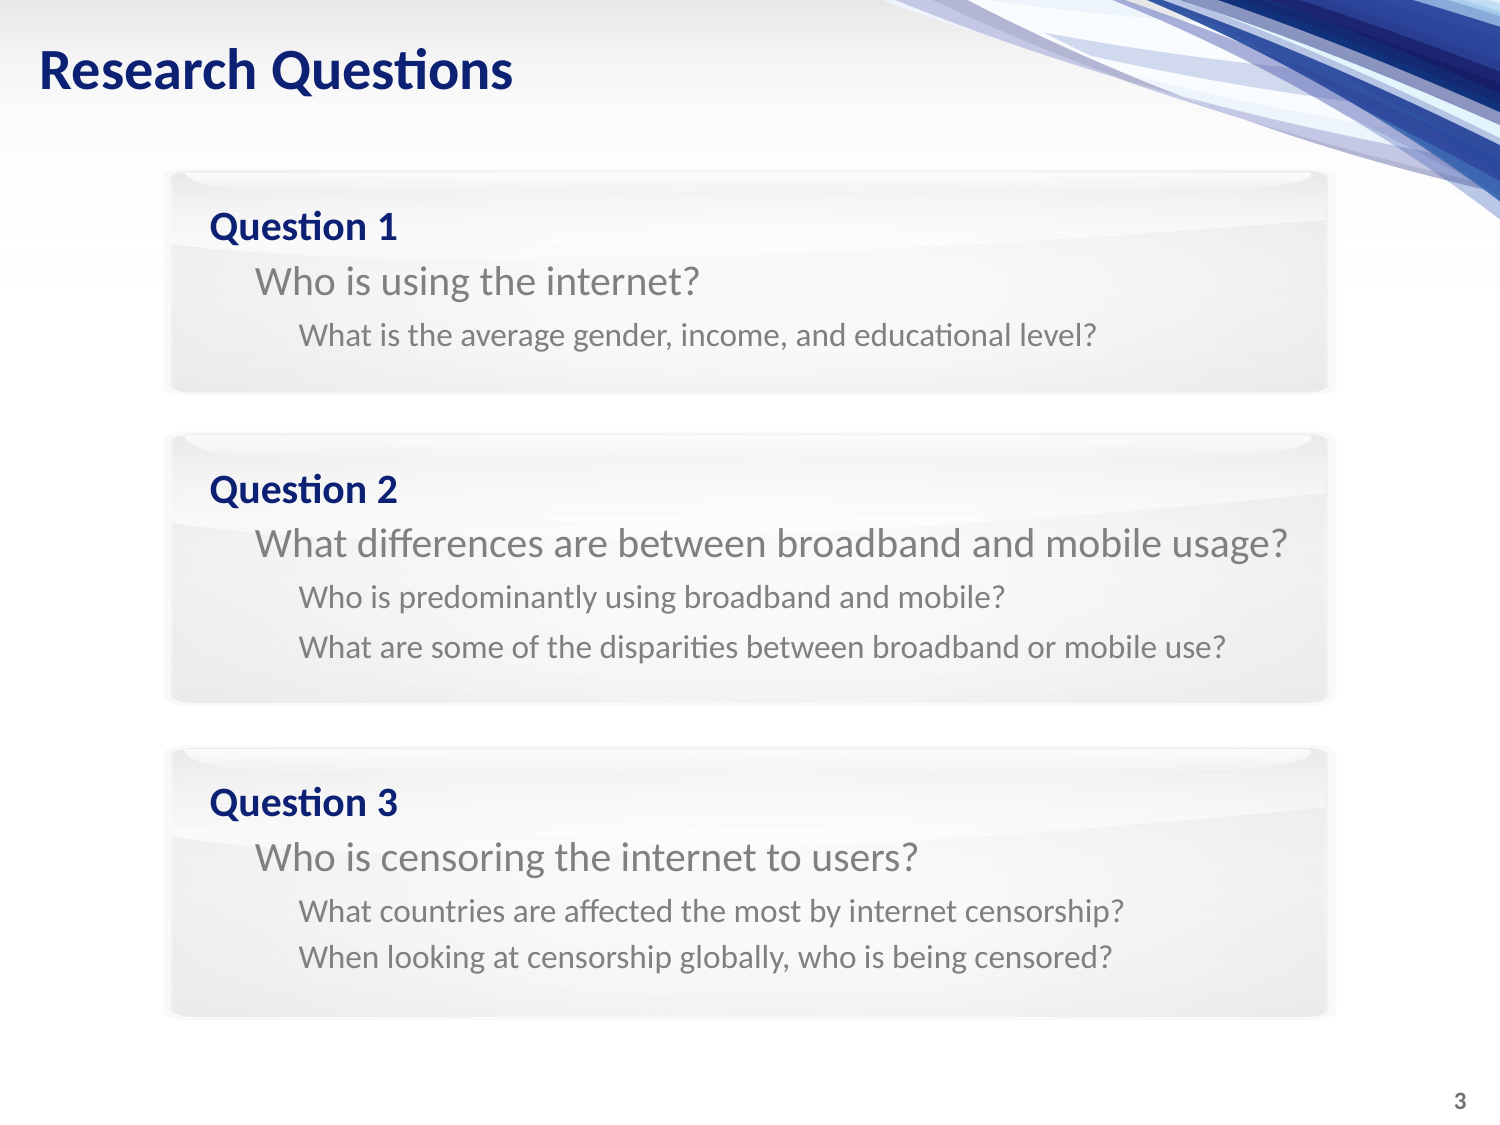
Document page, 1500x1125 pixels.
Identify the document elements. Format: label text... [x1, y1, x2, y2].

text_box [149, 429, 1351, 706]
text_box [149, 167, 1351, 395]
picture [0, 0, 1500, 1125]
title Research Questions [24, 37, 1417, 125]
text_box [149, 743, 1351, 1020]
